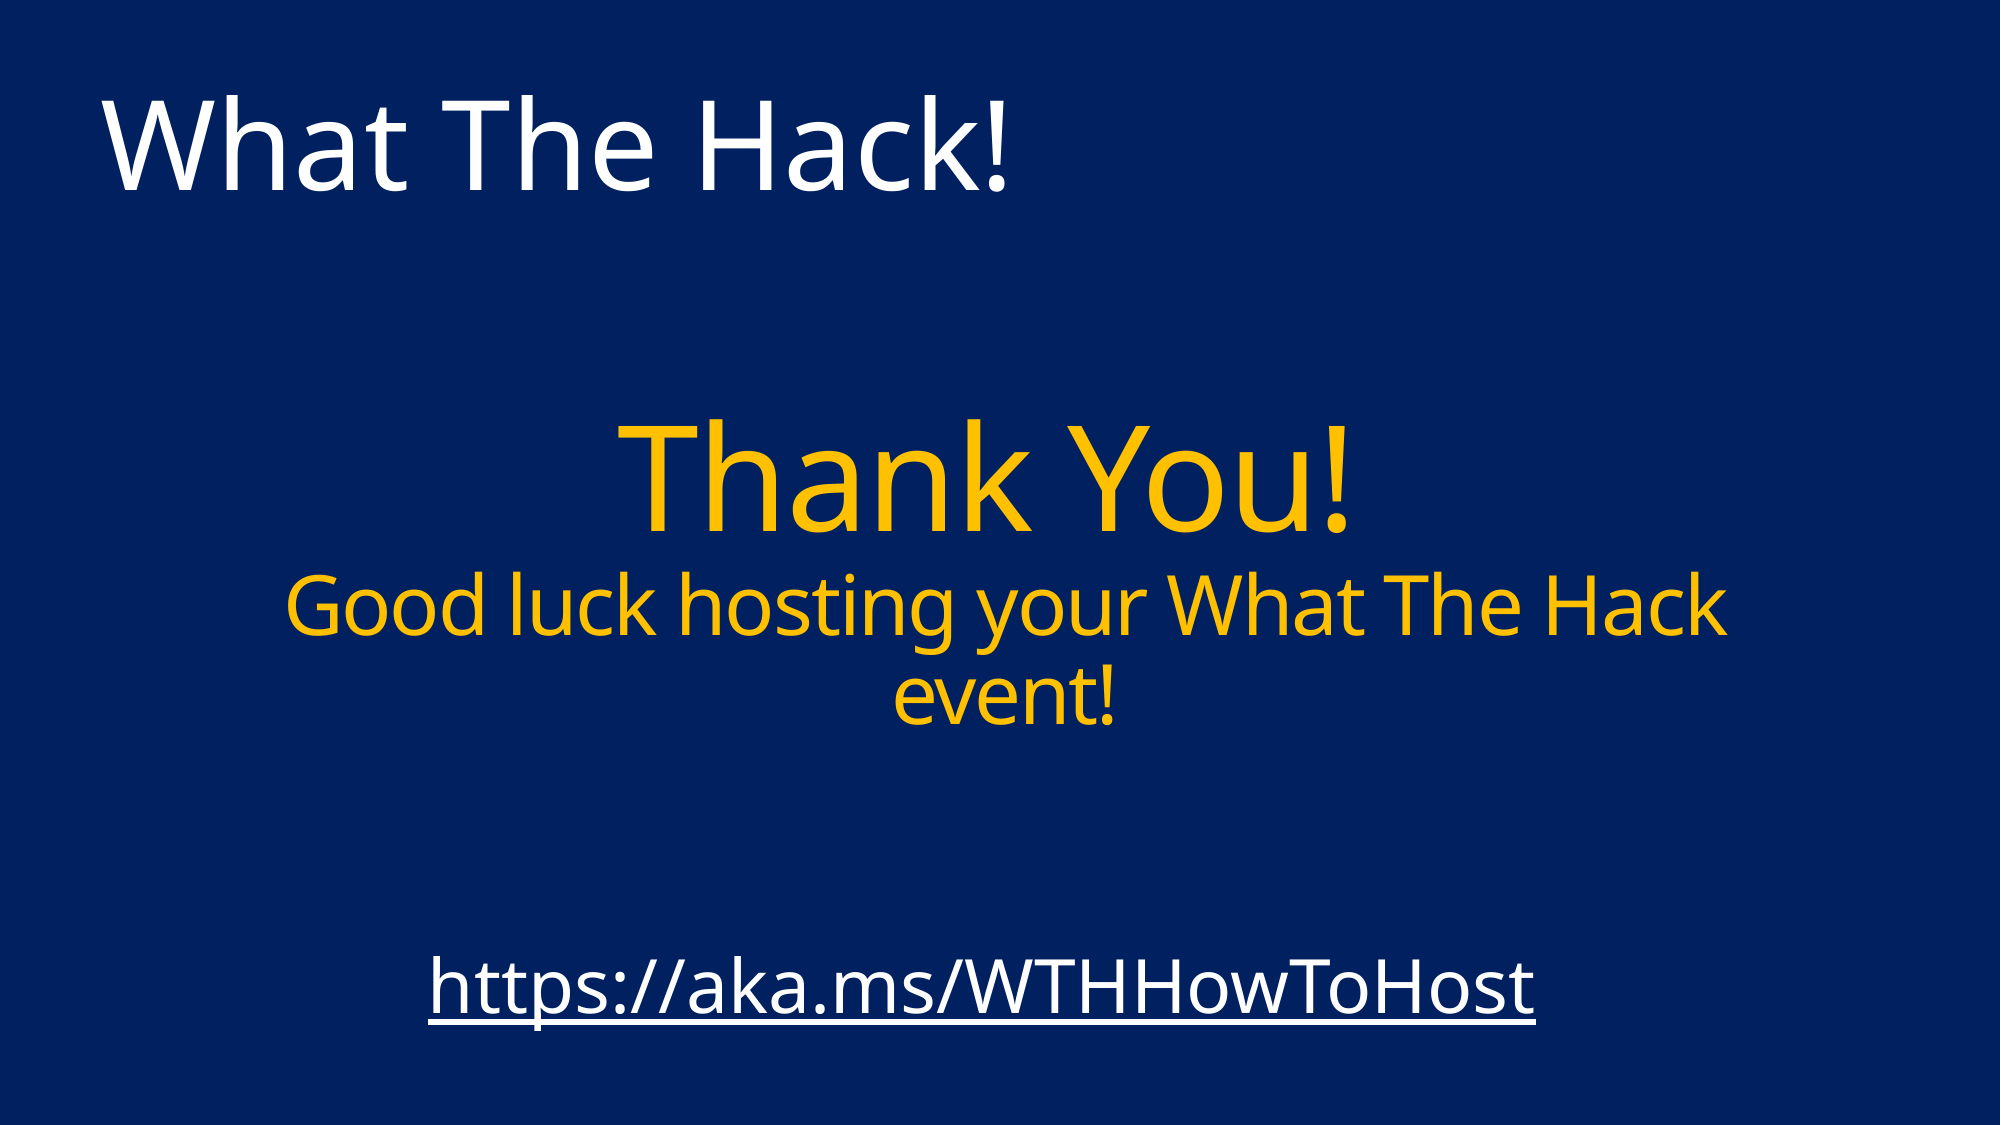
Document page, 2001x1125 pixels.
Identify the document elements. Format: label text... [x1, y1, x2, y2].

text_box What The Hack! [85, 41, 1169, 259]
text_box https://aka.ms/WTHHowToHost [360, 916, 1624, 1057]
title Thank You! Good luck hosting your What The Hack event! [174, 389, 1837, 671]
